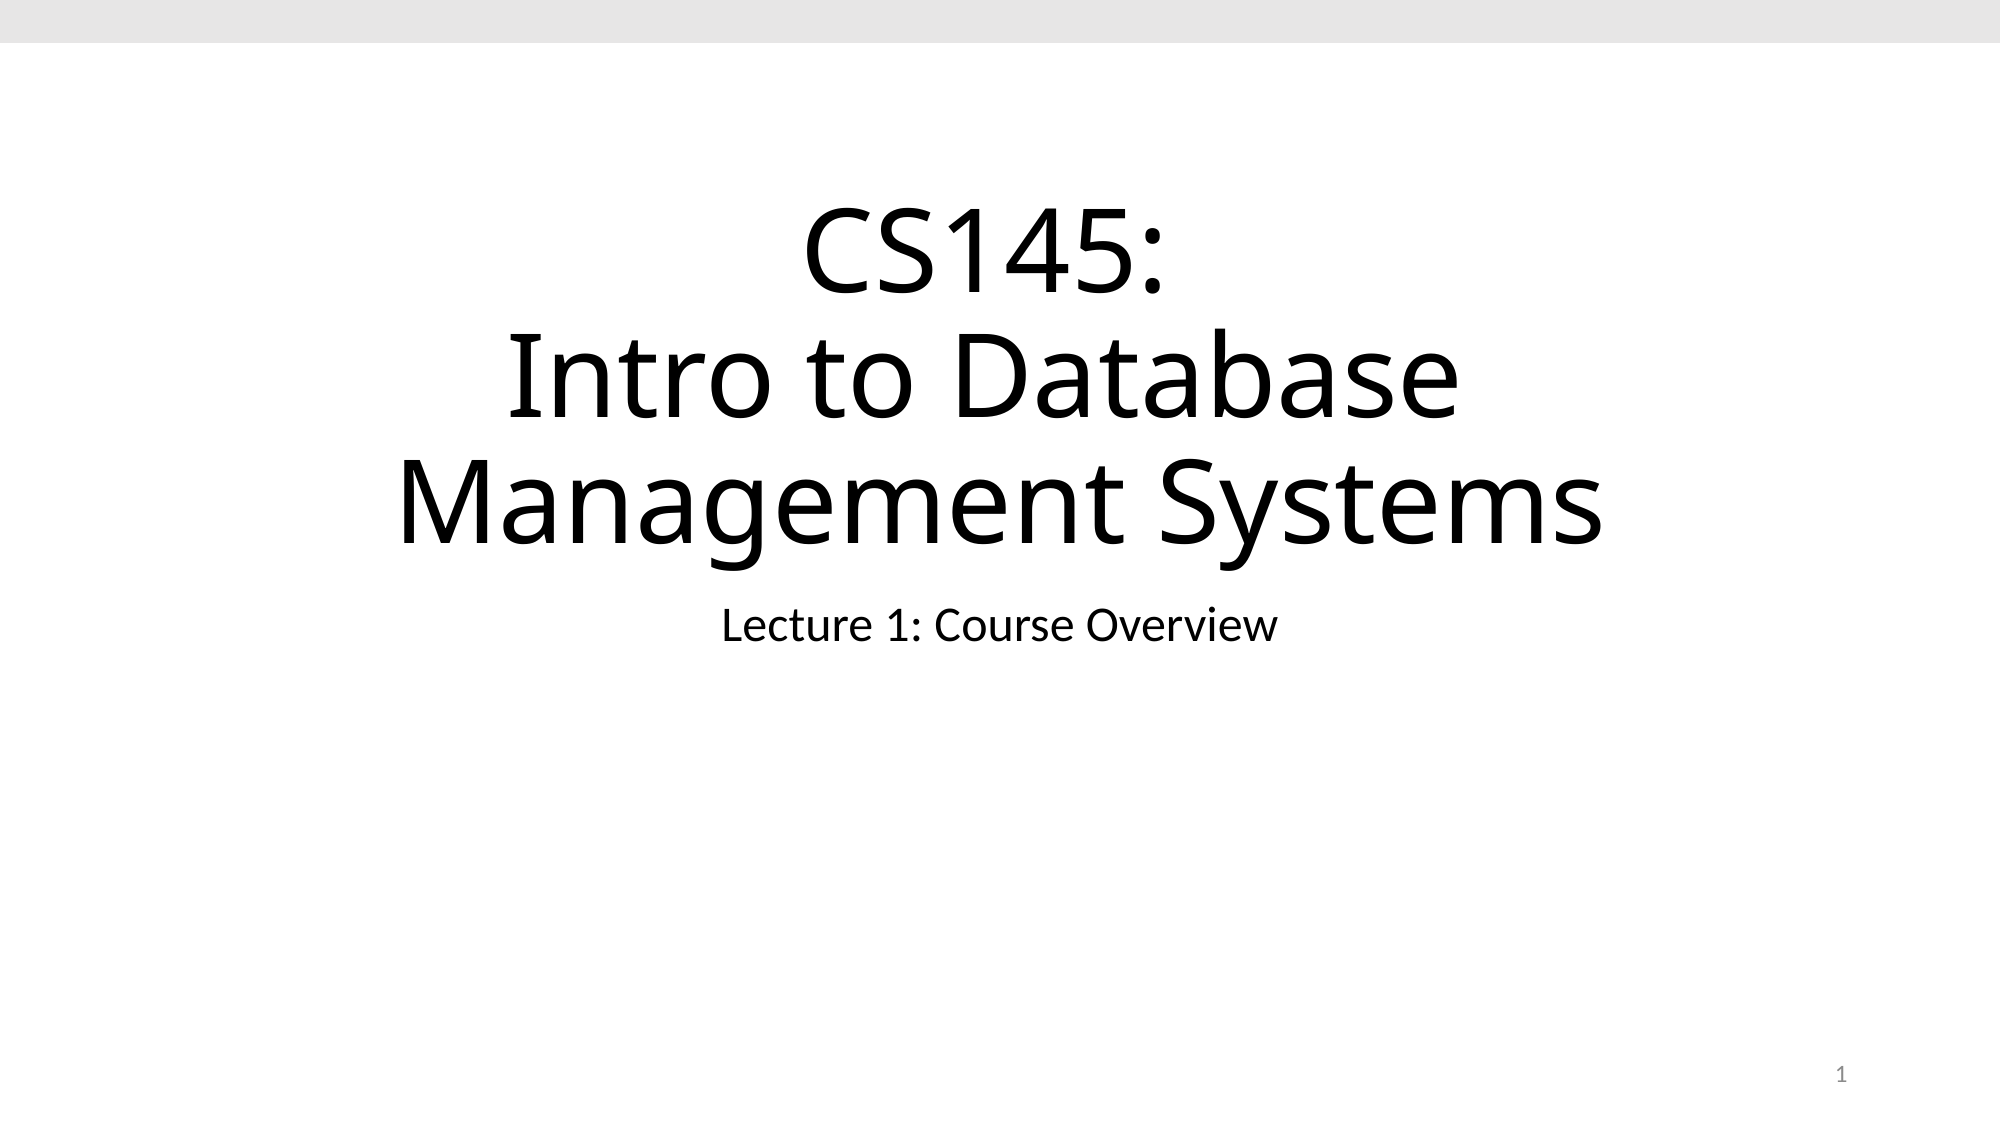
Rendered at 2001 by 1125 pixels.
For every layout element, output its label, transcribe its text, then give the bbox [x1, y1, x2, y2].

text_box [0, 0, 2000, 44]
title CS145: Intro to Database Management Systems [249, 184, 1750, 576]
slide_number 1 [1412, 1042, 1863, 1103]
subtitle Lecture 1: Course Overview [249, 590, 1750, 863]
